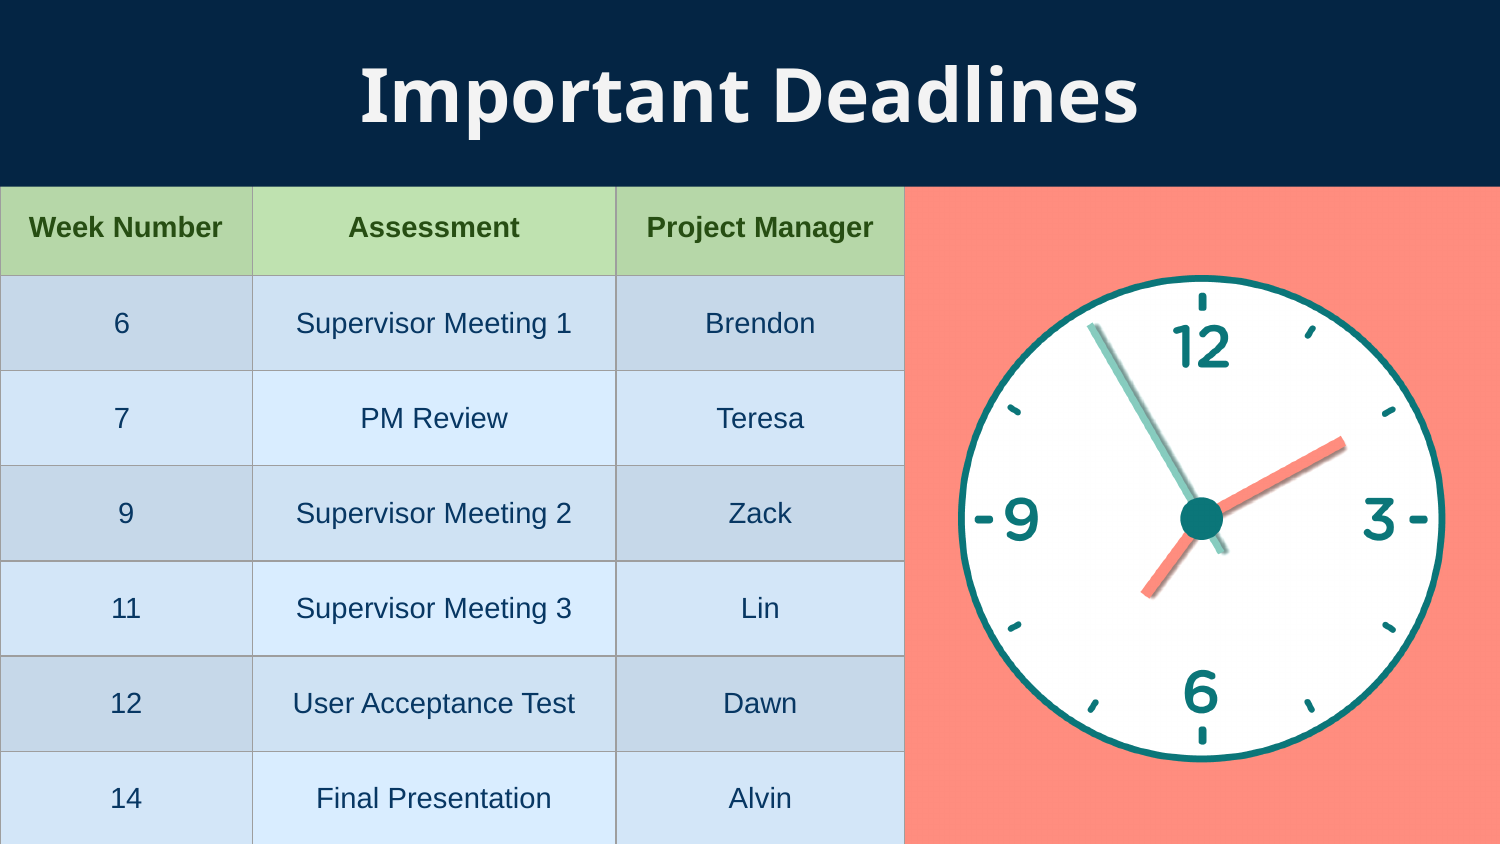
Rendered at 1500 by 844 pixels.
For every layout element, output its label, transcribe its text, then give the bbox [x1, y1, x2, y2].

table_cell Teresa [617, 371, 897, 465]
table_header Assessment [253, 187, 615, 275]
table_cell 14 [1, 752, 252, 844]
picture [902, 186, 1500, 844]
table_cell Supervisor Meeting 1 [253, 276, 615, 370]
table_header Week Number [1, 187, 252, 275]
table_cell 11 [1, 562, 252, 655]
table_cell PM Review [253, 371, 615, 465]
table_cell Supervisor Meeting 3 [253, 562, 615, 655]
table_header Project Manager [617, 187, 900, 275]
title Important Deadlines [75, 22, 1425, 163]
table_cell 9 [1, 466, 252, 560]
table_cell 12 [1, 657, 252, 751]
table_cell Final Presentation [253, 752, 615, 844]
text_box [0, 0, 1500, 187]
table_cell User Acceptance Test [253, 657, 615, 751]
table_cell Dawn [617, 657, 897, 751]
table_cell Supervisor Meeting 2 [253, 466, 615, 560]
table_cell Alvin [617, 752, 897, 844]
table_cell Brendon [617, 276, 897, 370]
table_cell 6 [1, 276, 252, 370]
table_cell Lin [617, 562, 897, 655]
table_cell Zack [617, 466, 897, 560]
table_cell 7 [1, 371, 252, 465]
